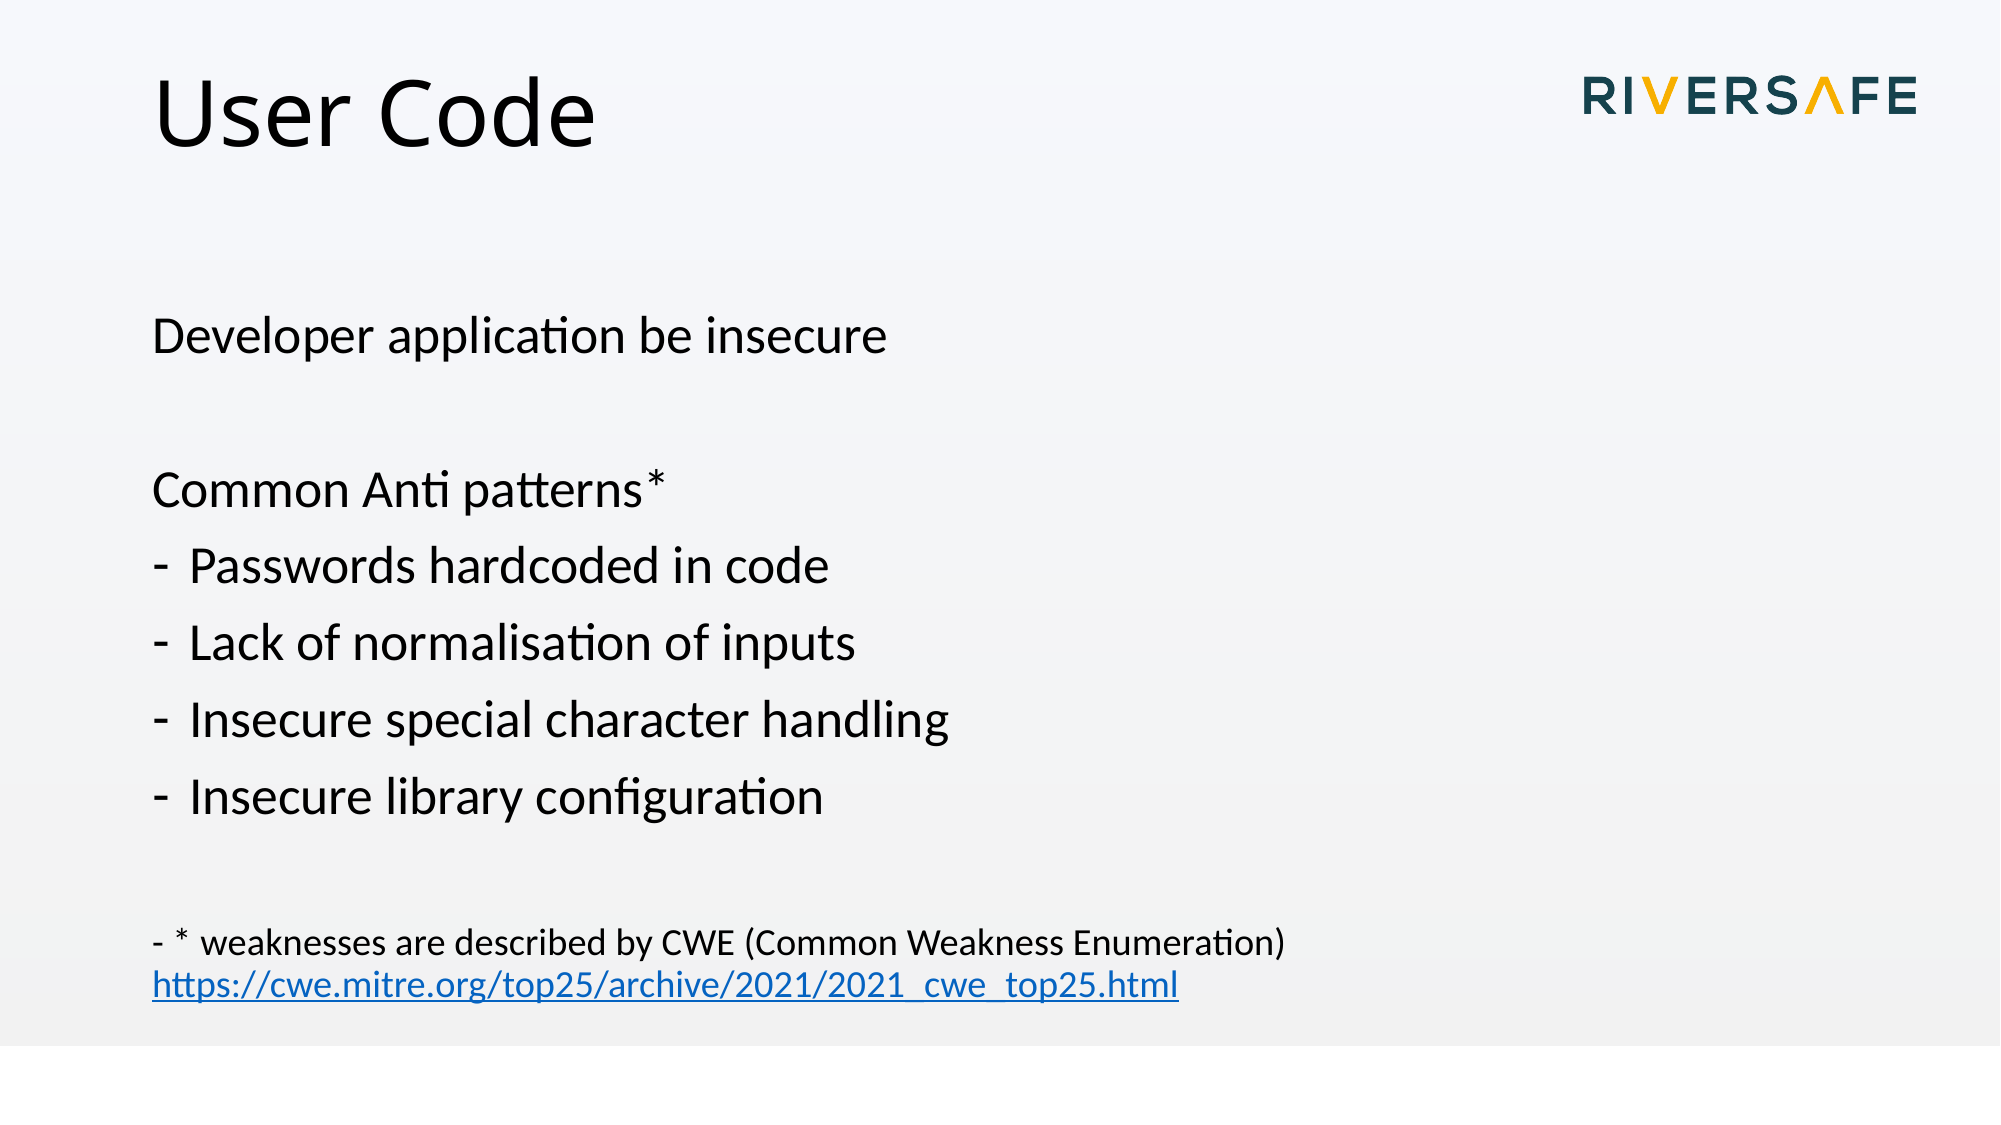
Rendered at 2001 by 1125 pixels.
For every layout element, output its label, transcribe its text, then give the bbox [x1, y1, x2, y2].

text_box Developer application be insecure Common Anti patterns* Passwords hardcoded in code Lack of normalisation of inputs Insecure special character handling Insecure library configuration - * weaknesses are described by CWE (Common Weakness Enumeration) https://cwe.mitre.org/top25/archive/2021/2021_cwe_top25.html [137, 299, 1863, 1014]
title User Code [137, 59, 1863, 278]
picture [1863, 75, 1916, 115]
